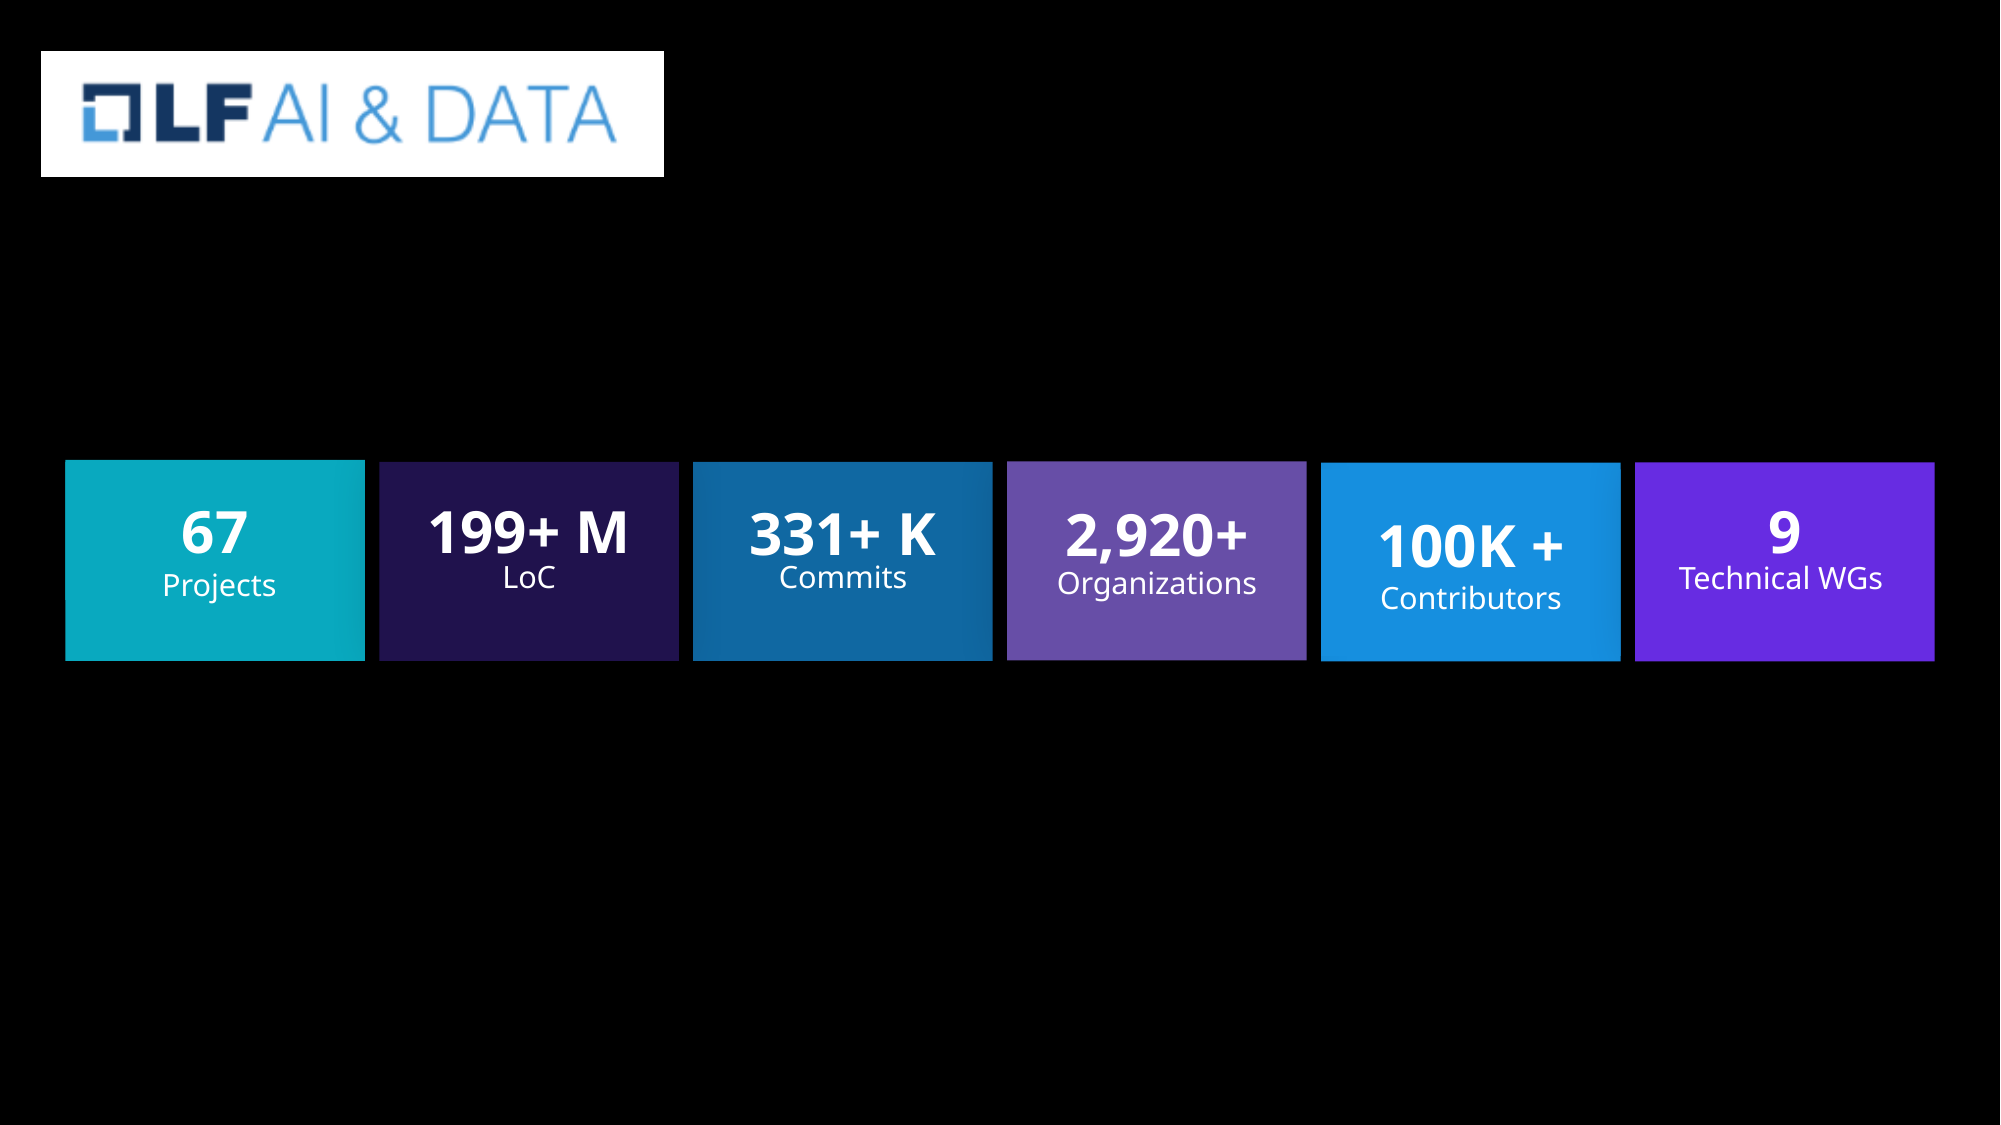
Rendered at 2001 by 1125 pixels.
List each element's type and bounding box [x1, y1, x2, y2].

text_box [65, 459, 1935, 666]
picture [41, 51, 664, 177]
